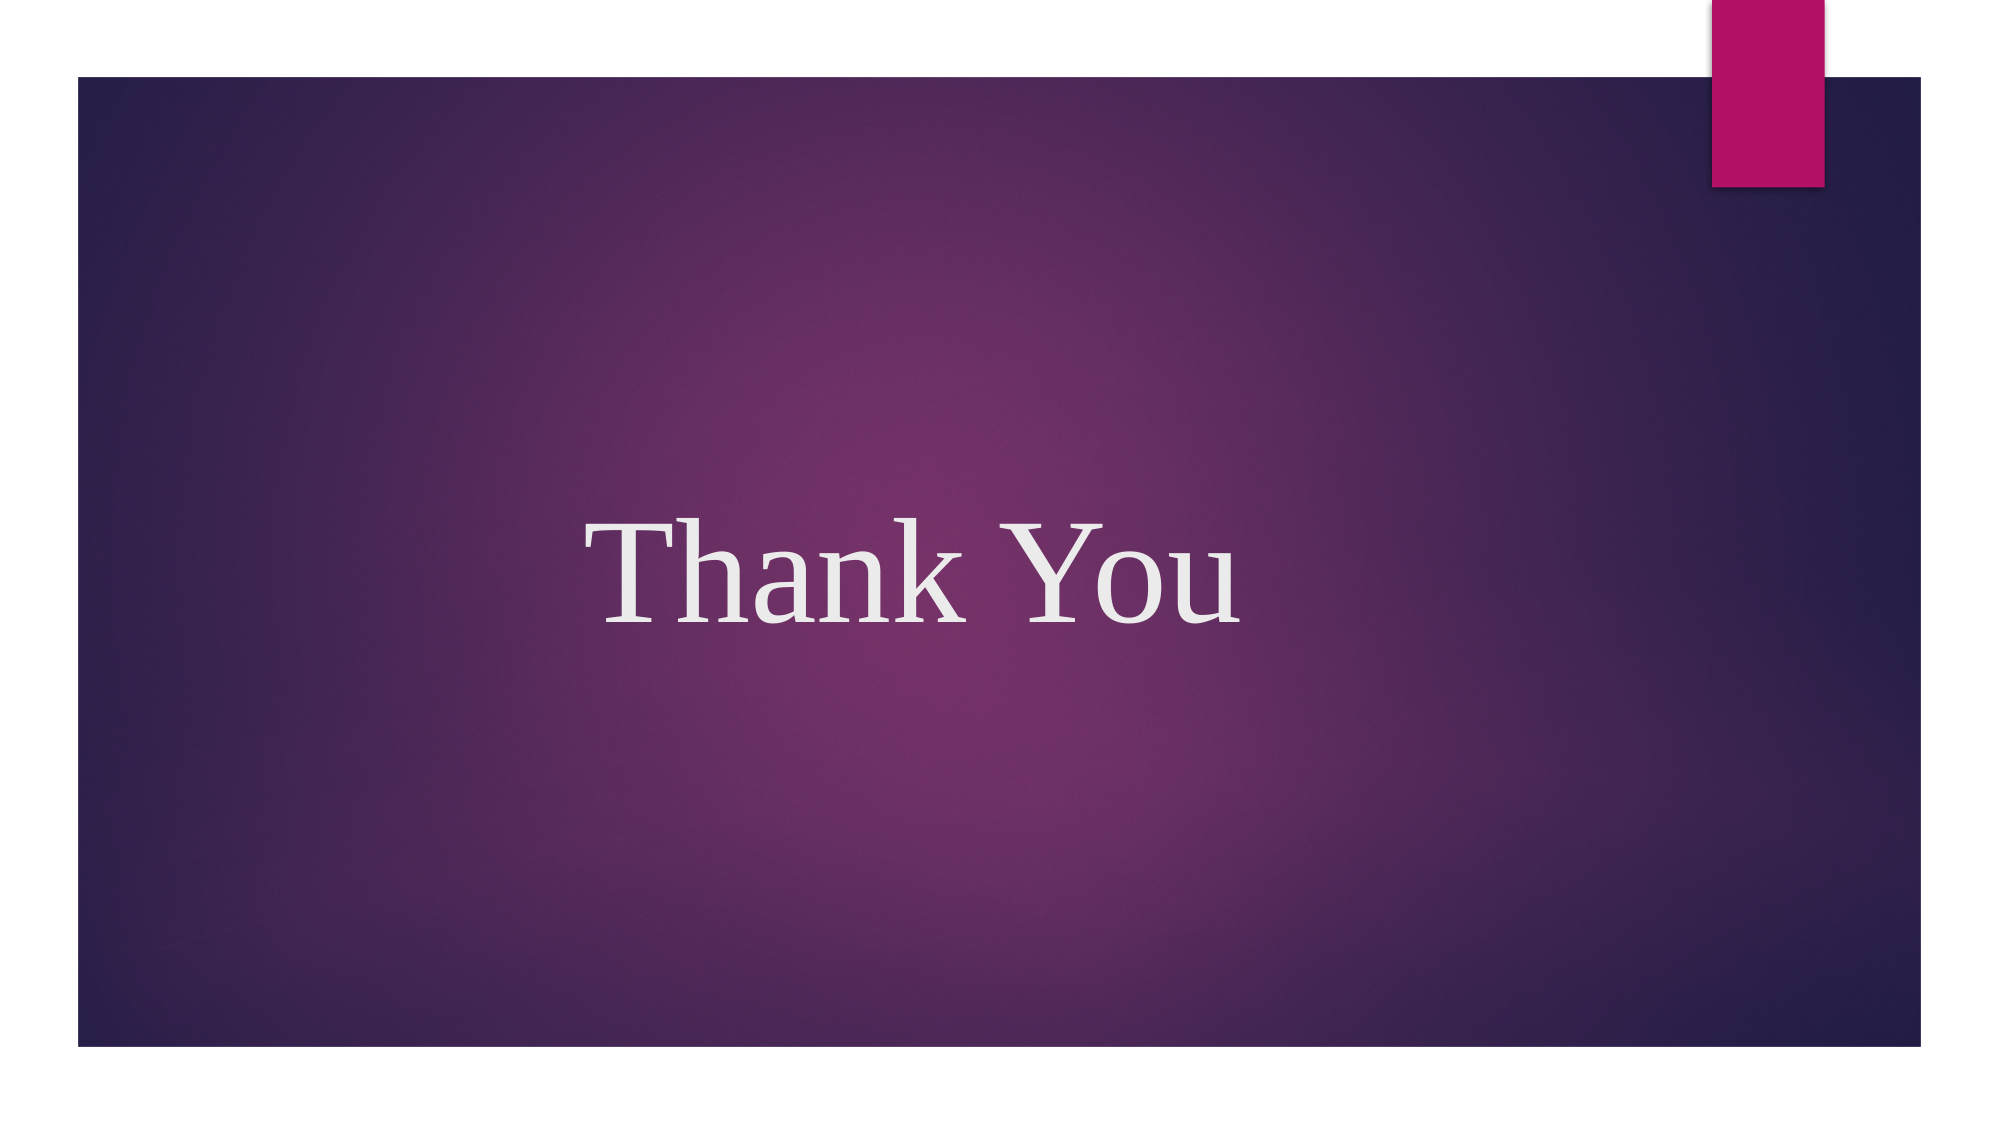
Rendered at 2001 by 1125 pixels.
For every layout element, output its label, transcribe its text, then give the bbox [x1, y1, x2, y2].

title Thank You [189, 220, 1638, 660]
